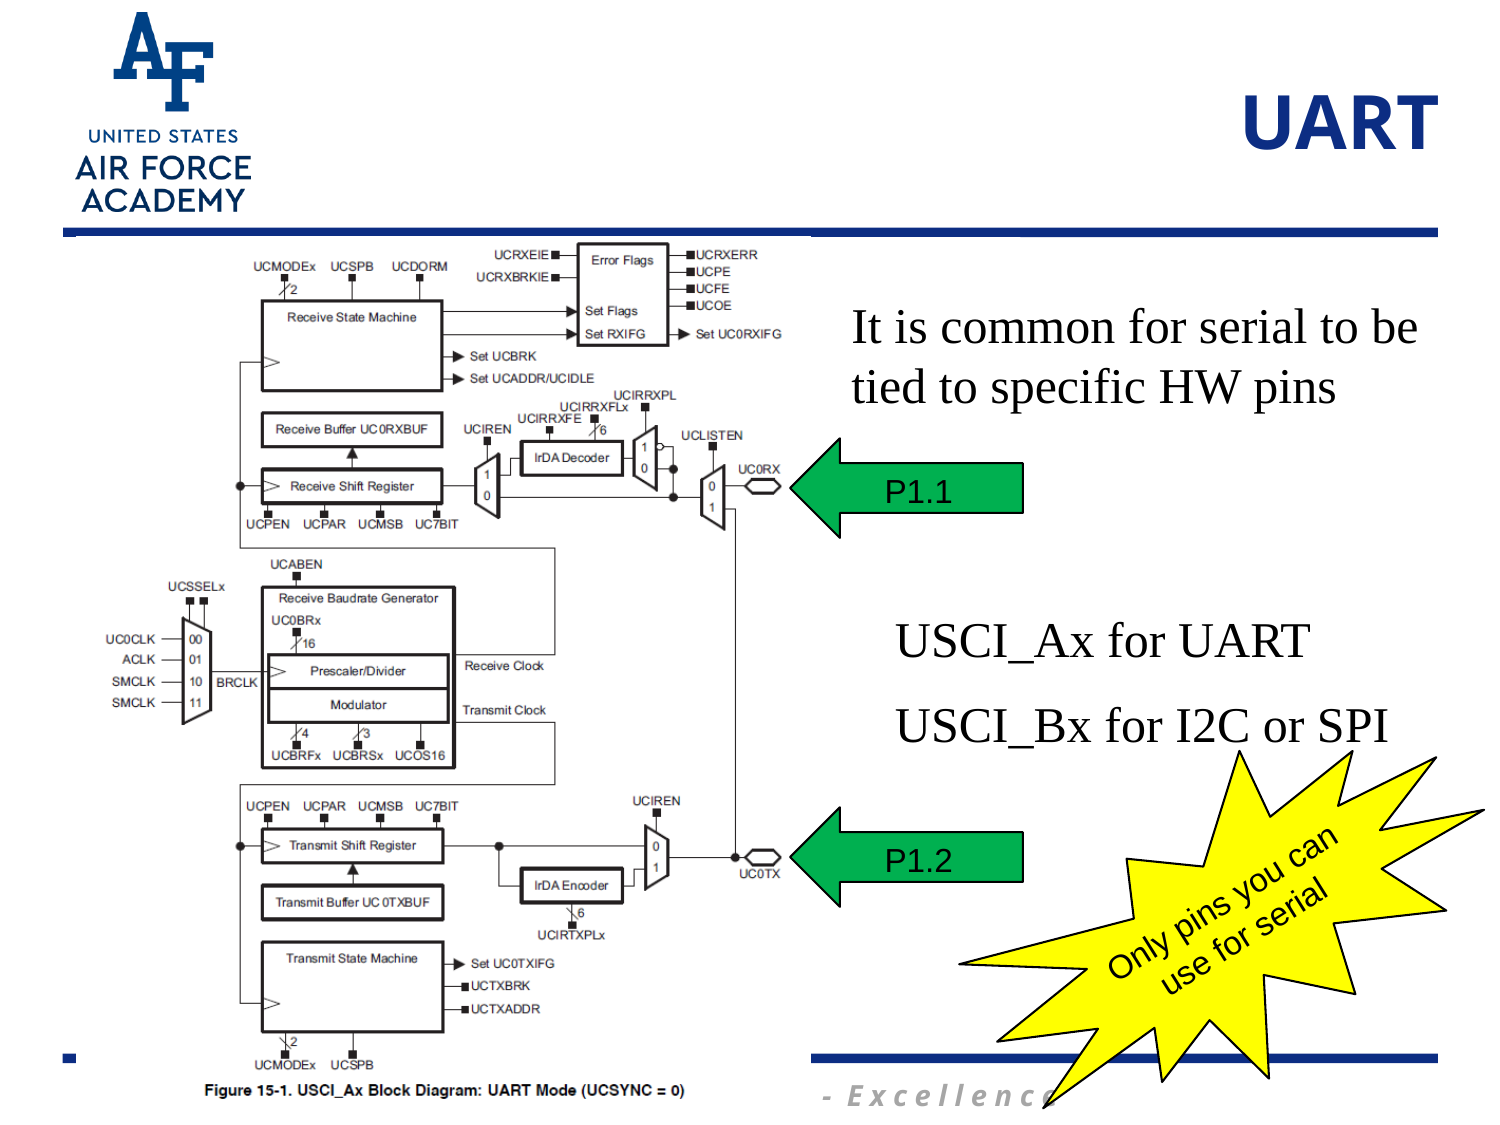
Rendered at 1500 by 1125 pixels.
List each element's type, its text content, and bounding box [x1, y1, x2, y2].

picture [76, 236, 812, 1120]
text_box It is common for serial to be tied to specific HW pins [836, 285, 1467, 421]
picture [75, 12, 251, 212]
title UART [299, 29, 1456, 211]
text_box P1.1 [815, 438, 1023, 538]
text_box USCI_Ax for UART USCI_Bx for I2C or SPI [880, 599, 1405, 760]
text_box Only pins you can use for serial [959, 750, 1485, 1109]
text_box P1.2 [815, 807, 1023, 907]
